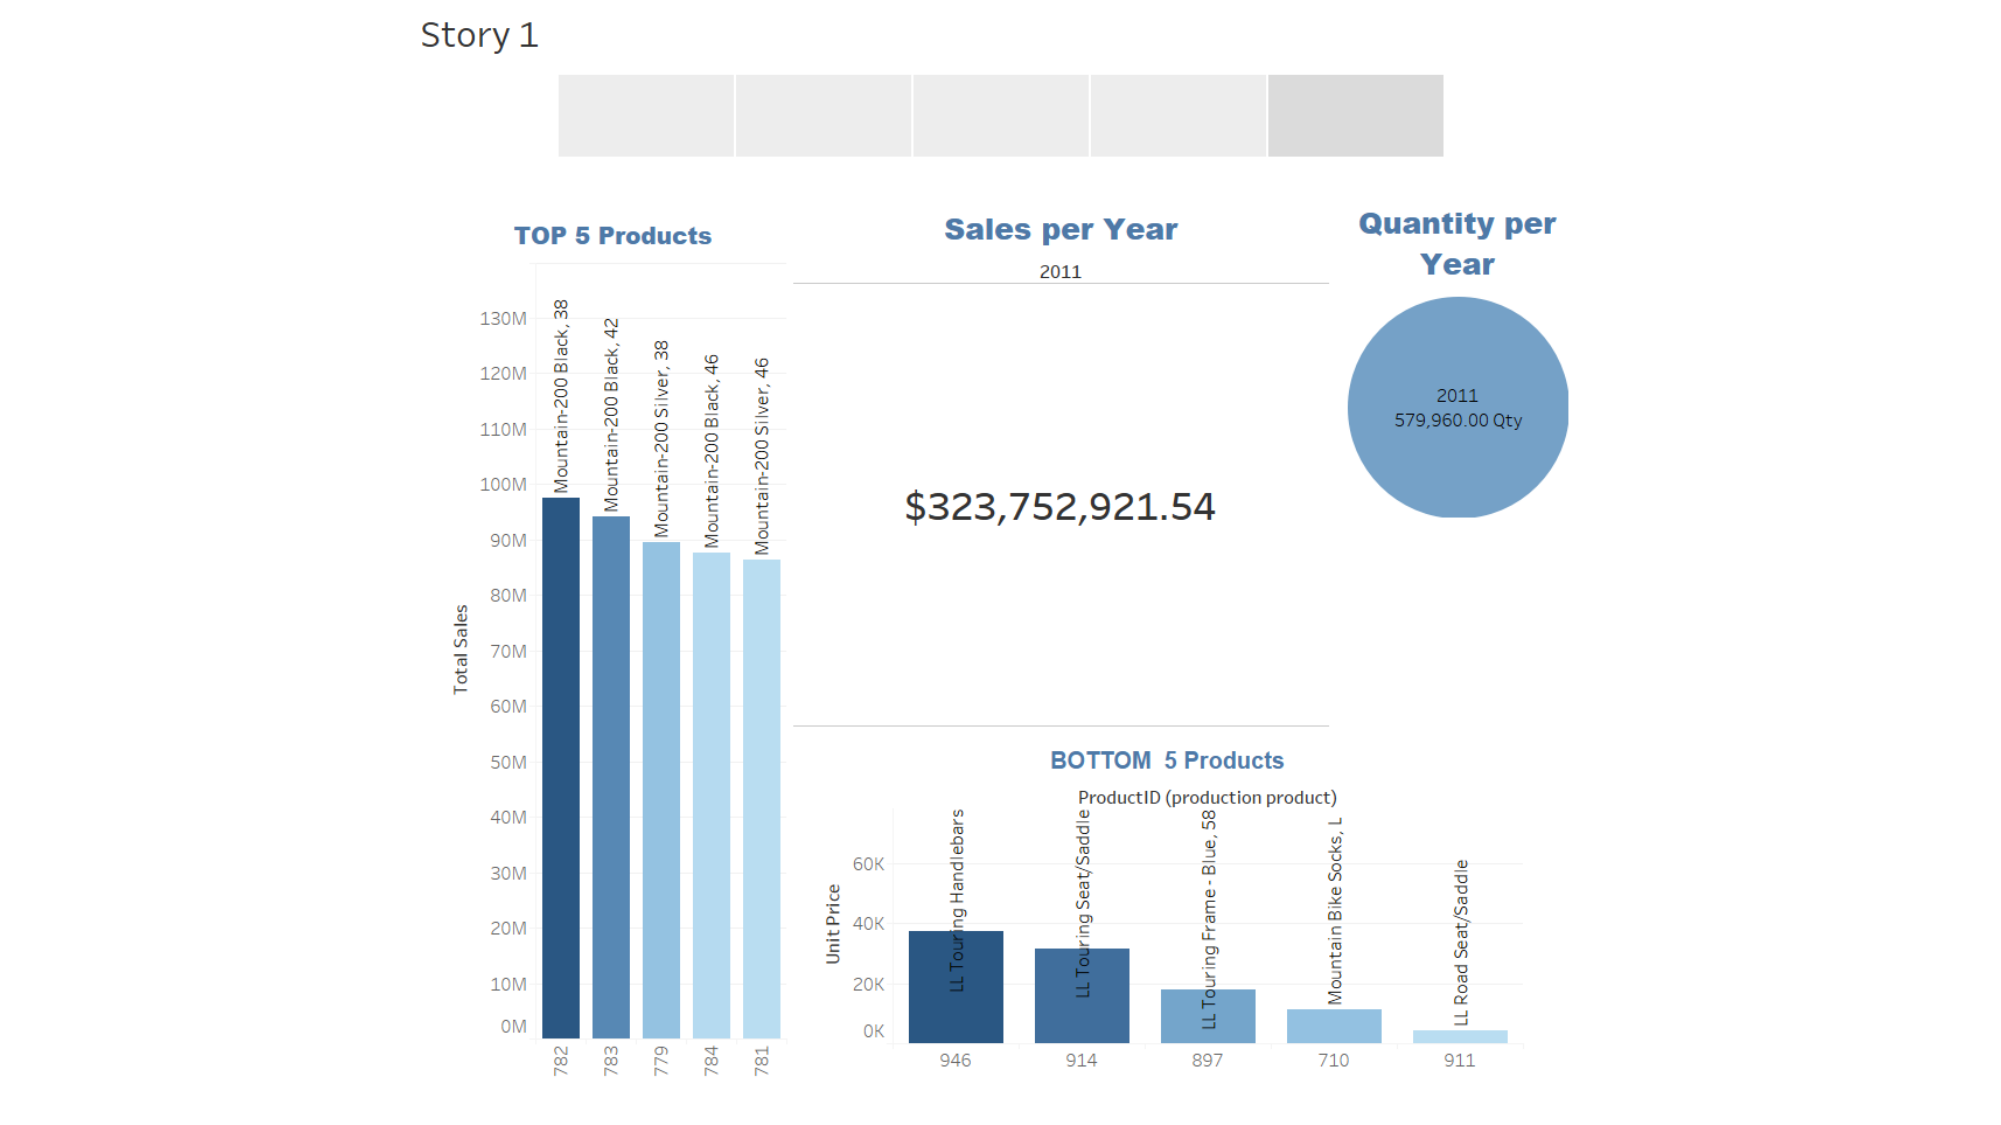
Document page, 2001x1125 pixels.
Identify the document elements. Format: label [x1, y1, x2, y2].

picture [407, 0, 1593, 1125]
